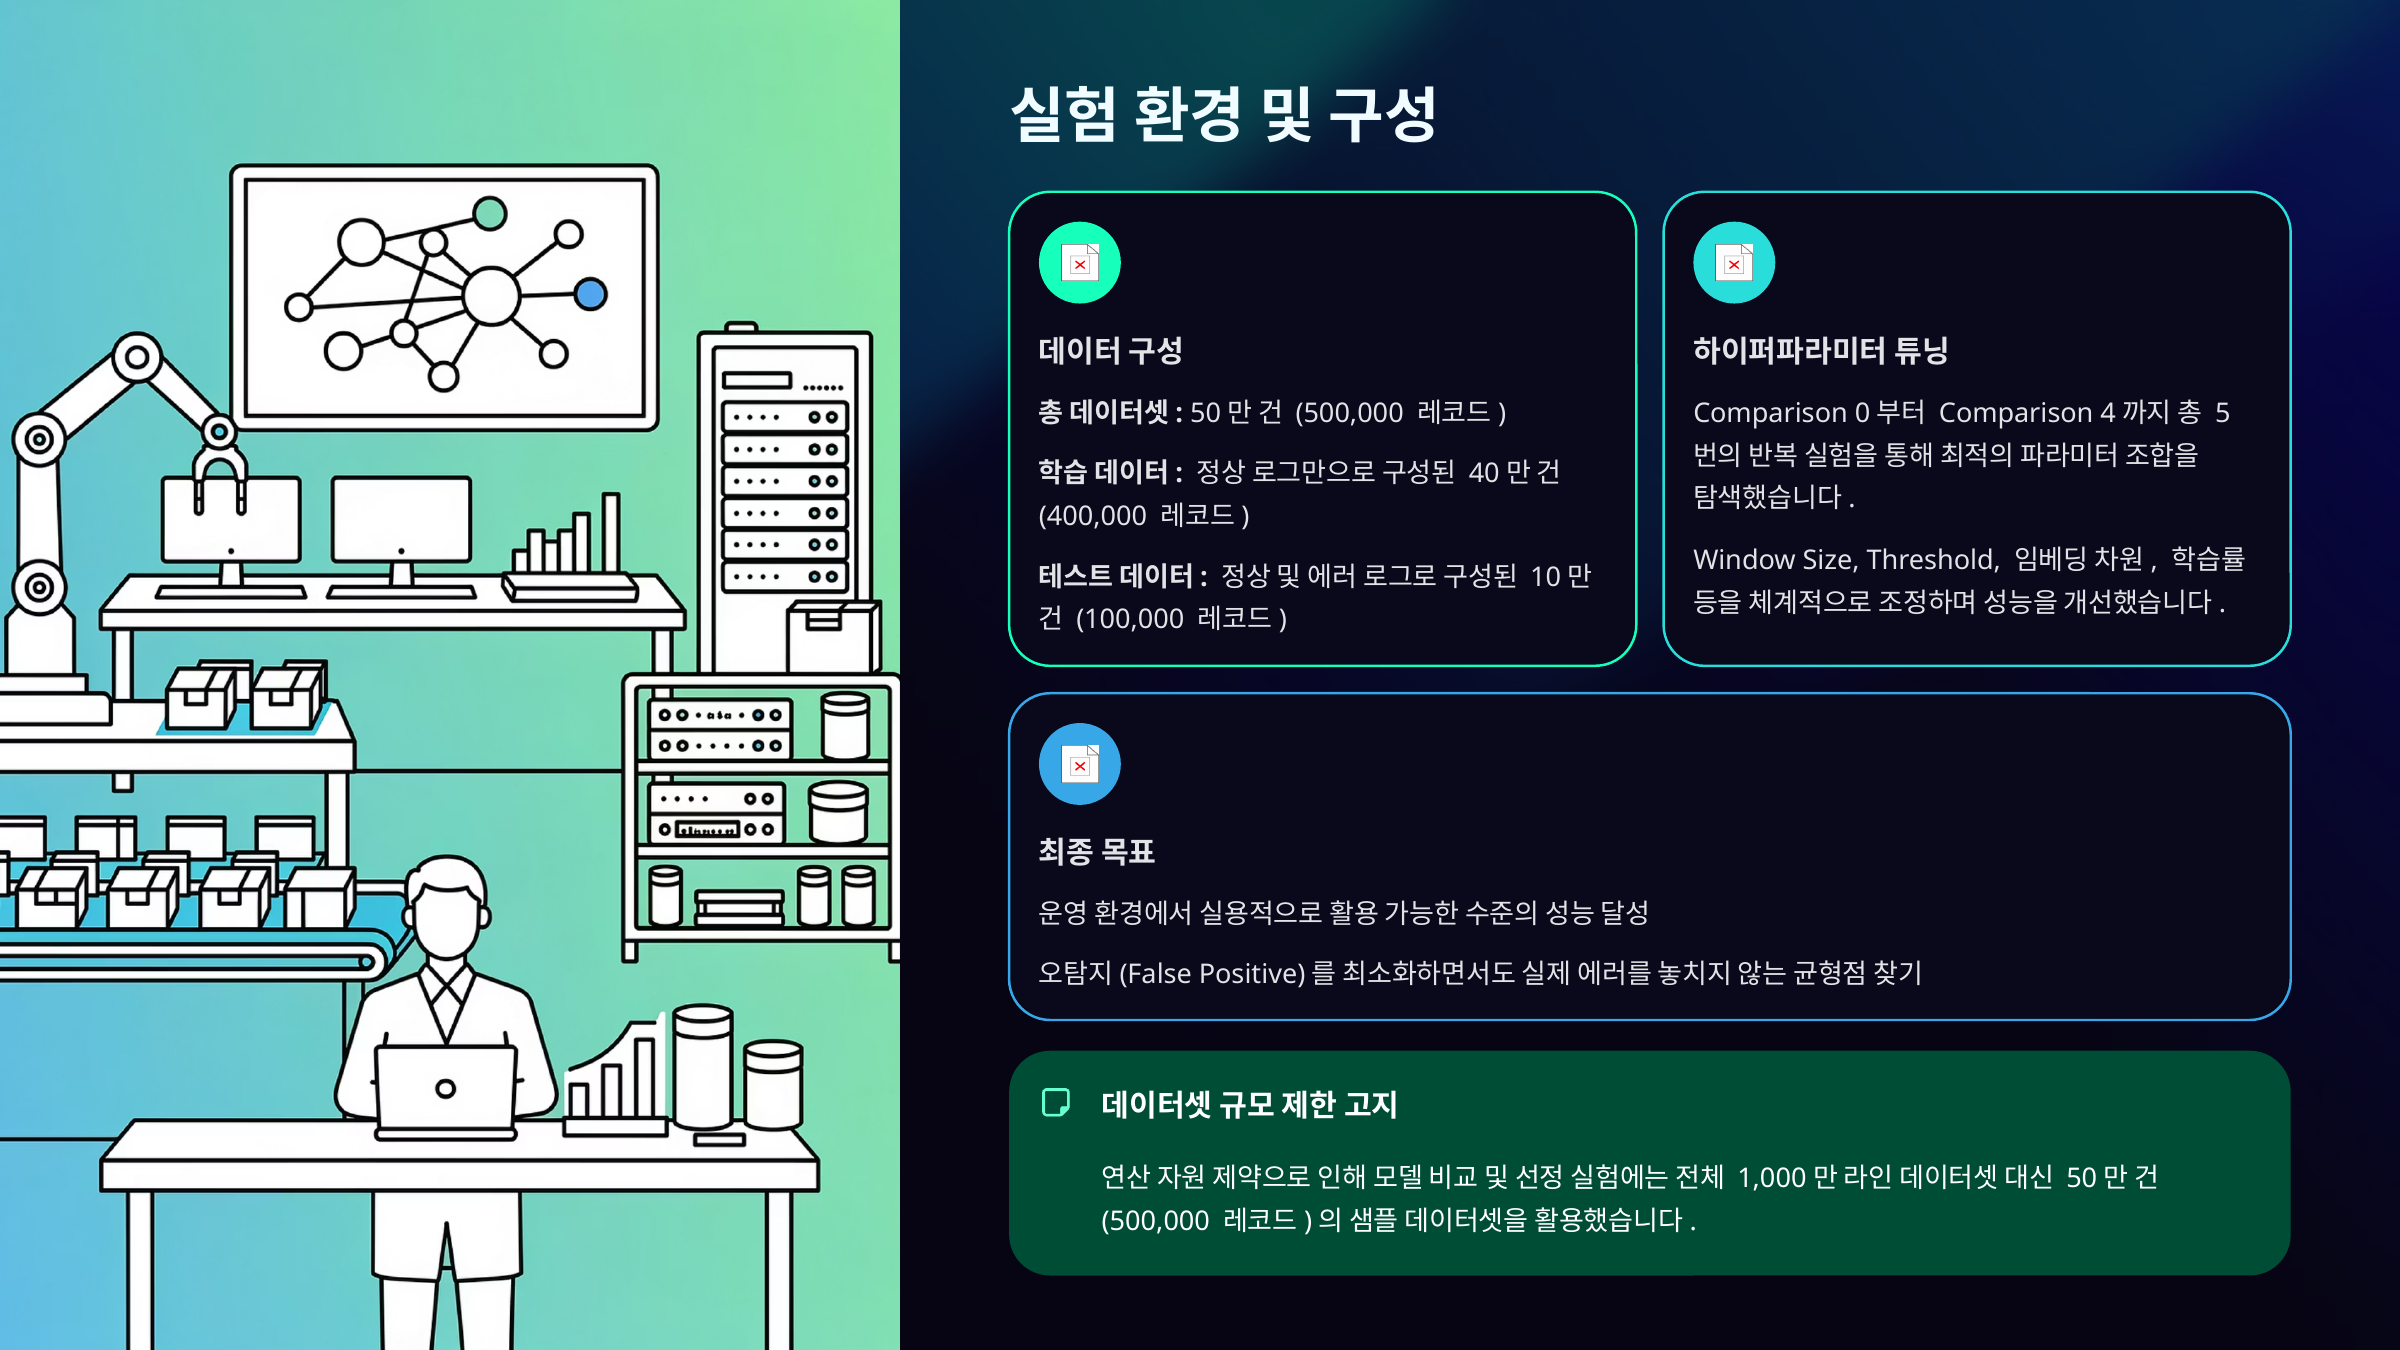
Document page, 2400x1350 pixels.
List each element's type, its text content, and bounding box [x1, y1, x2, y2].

picture [1036, 1086, 1075, 1118]
text_box 데이터셋 규모 제한 고지 [1101, 1084, 1405, 1123]
text_box 최종 목표 [1038, 832, 1343, 871]
text_box 학습 데이터: 정상 로그만으로 구성된 40만 건 (400,000 레코드) [1038, 445, 1607, 533]
text_box [1038, 221, 1121, 304]
text_box Window Size, Threshold, 임베딩 차원, 학습률 등을 체계적으로 조정하며 성능을 개선했습니다. [1693, 532, 2261, 620]
picture [1061, 745, 1099, 783]
text_box 총 데이터셋: 50만 건 (500,000 레코드) [1038, 385, 1607, 429]
text_box 오탐지(False Positive)를 최소화하면서도 실제 에러를 놓치지 않는 균형점 찾기 [1038, 946, 2261, 991]
text_box 테스트 데이터: 정상 및 에러 로그로 구성된 10만 건 (100,000 레코드) [1038, 548, 1607, 637]
text_box [1009, 191, 1637, 666]
text_box [1693, 221, 1776, 304]
picture [0, 0, 900, 1350]
text_box [1009, 1050, 2291, 1276]
text_box 데이터 구성 [1038, 330, 1343, 369]
text_box 운영 환경에서 실용적으로 활용 가능한 수준의 성능 달성 [1038, 886, 2261, 931]
text_box 실험 환경 및 구성 [1009, 75, 1616, 151]
text_box Comparison 0부터 Comparison 4까지 총 5번의 반복 실험을 통해 최적의 파라미터 조합을 탐색했습니다. [1693, 385, 2261, 517]
picture [1061, 244, 1099, 281]
text_box [1038, 723, 1121, 805]
text_box 연산 자원 제약으로 인해 모델 비교 및 선정 실험에는 전체 1,000만 라인 데이터셋 대신 50만 건(500,000 레코드)의 샘플 데이터셋을 활용했습니다. [1101, 1149, 2264, 1238]
text_box [1009, 693, 2291, 1021]
text_box 하이퍼파라미터 튜닝 [1693, 330, 1997, 369]
picture [1715, 244, 1753, 281]
text_box [1663, 191, 2291, 666]
